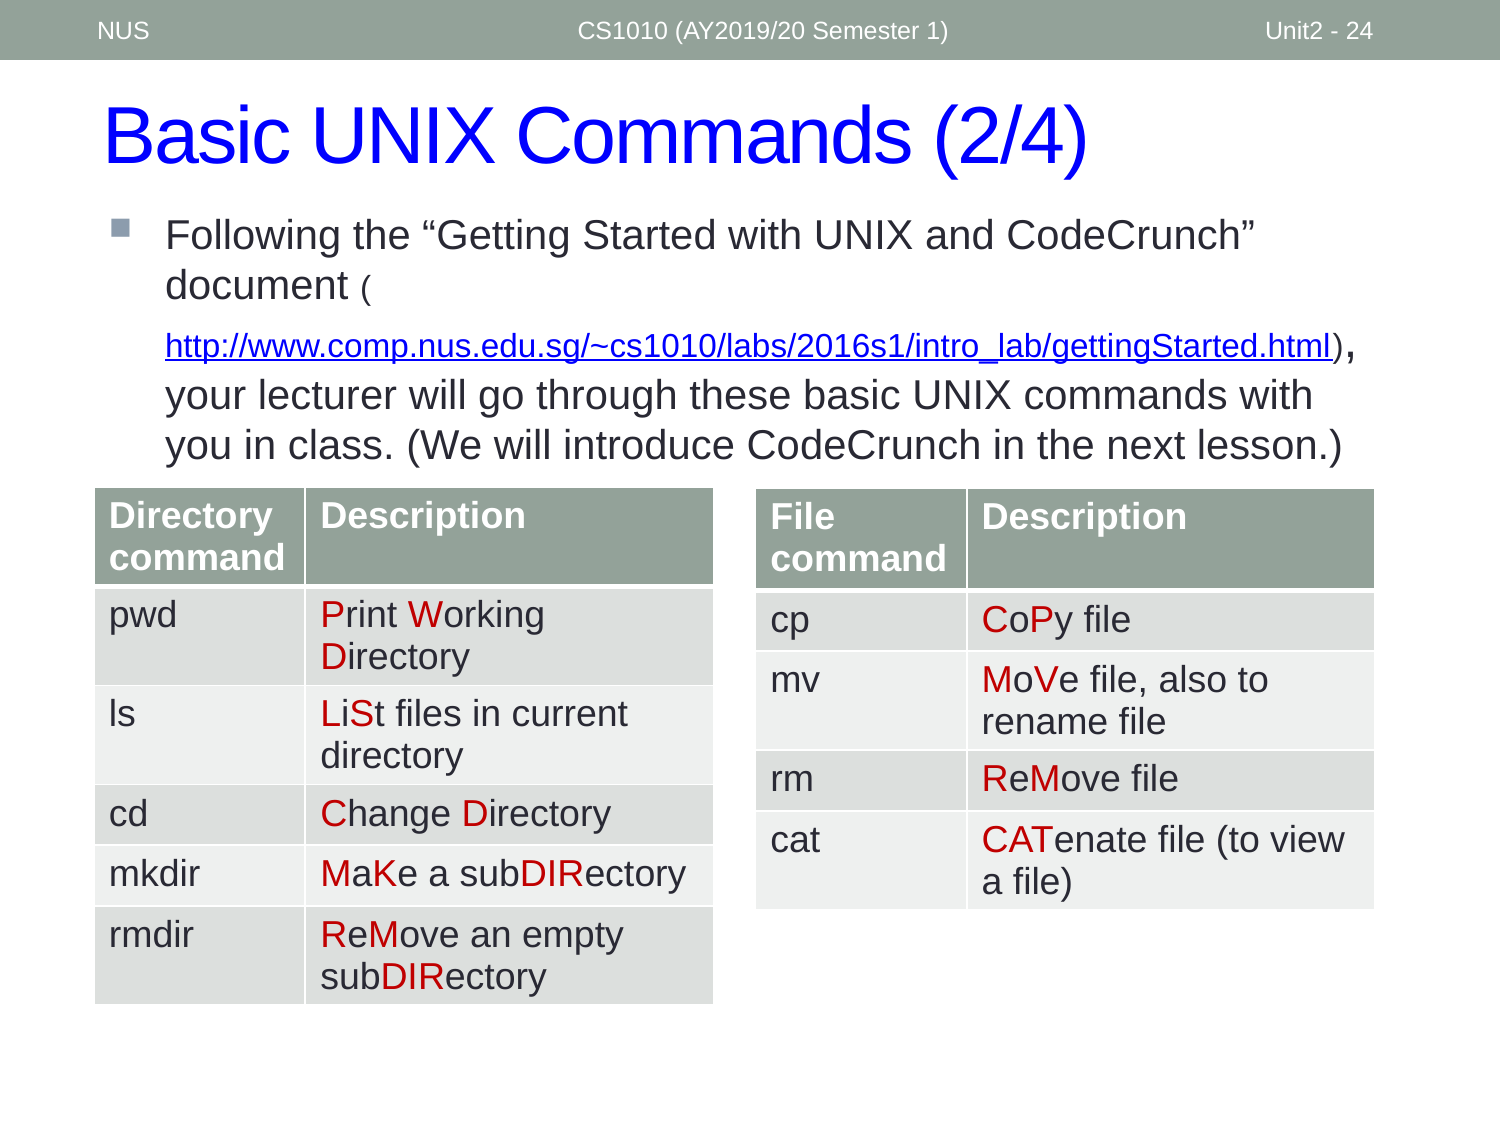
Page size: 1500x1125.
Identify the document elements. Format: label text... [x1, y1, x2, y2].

footer CS1010 (AY2019/20 Semester 1) [562, 3, 1238, 57]
table_cell MoVe file, also to rename file [968, 652, 1374, 749]
table_cell MaKe a subDIRectory [306, 846, 713, 905]
title Basic UNIX Commands (2/4) [87, 75, 1425, 188]
table_cell cd [95, 785, 304, 844]
table_header Directory command [95, 488, 304, 584]
table_cell ReMove file [968, 751, 1374, 810]
table_cell rm [756, 751, 966, 810]
table_cell ReMove an empty subDIRectory [306, 907, 713, 1004]
slide_number NUS [75, 3, 550, 57]
table_cell pwd [95, 589, 304, 685]
text_box Following the “Getting Started with UNIX and CodeCrunch” document (http://www.comp.nus.edu.sg/~cs1010/labs/2016s1/intro_lab/gettingStarted.html), your lecturer will go through these basic UNIX commands with you in class. (We will introduce CodeCrunch in the next lesson.) [94, 200, 1406, 551]
table_header File command [756, 489, 966, 588]
table_cell Print Working Directory [306, 589, 713, 685]
slide_number Unit2 - 24 [1250, 3, 1425, 57]
table_cell mv [756, 652, 966, 749]
table_cell CoPy file [968, 593, 1374, 650]
table_cell CATenate file (to view a file) [968, 812, 1374, 909]
table_cell cp [756, 593, 966, 650]
table_header Description [968, 489, 1374, 588]
table_header Description [306, 488, 713, 584]
table_cell LiSt files in current directory [306, 686, 713, 784]
table_cell cat [756, 812, 966, 909]
table_cell ls [95, 686, 304, 784]
table_cell Change Directory [306, 785, 713, 844]
table_cell mkdir [95, 846, 304, 905]
table_cell rmdir [95, 907, 304, 1004]
